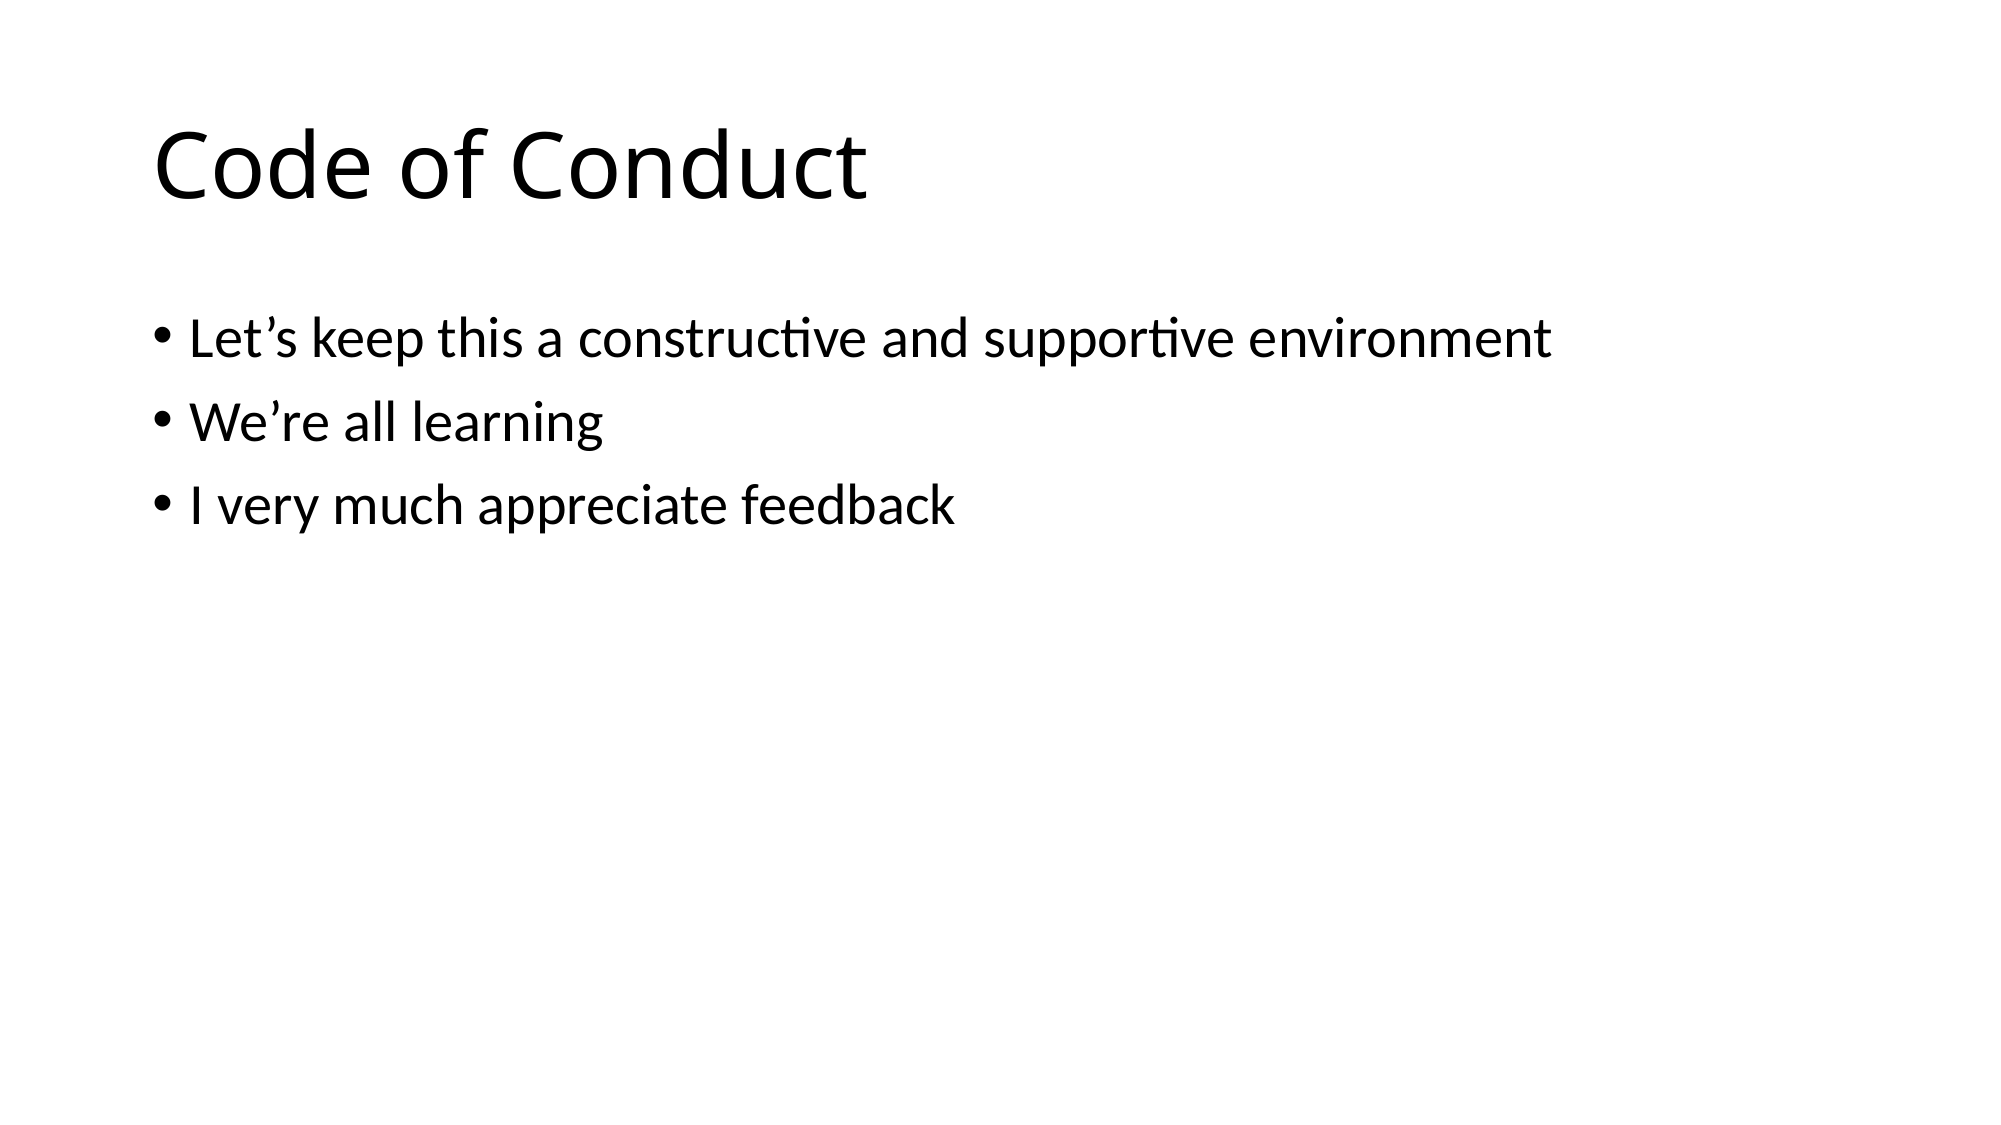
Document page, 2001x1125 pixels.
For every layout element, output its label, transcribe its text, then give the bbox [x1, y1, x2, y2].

title Code of Conduct [137, 59, 1863, 278]
list Let’s keep this a constructive and supportive environment We’re all learning I very much appreciate feedback [137, 299, 1863, 1014]
